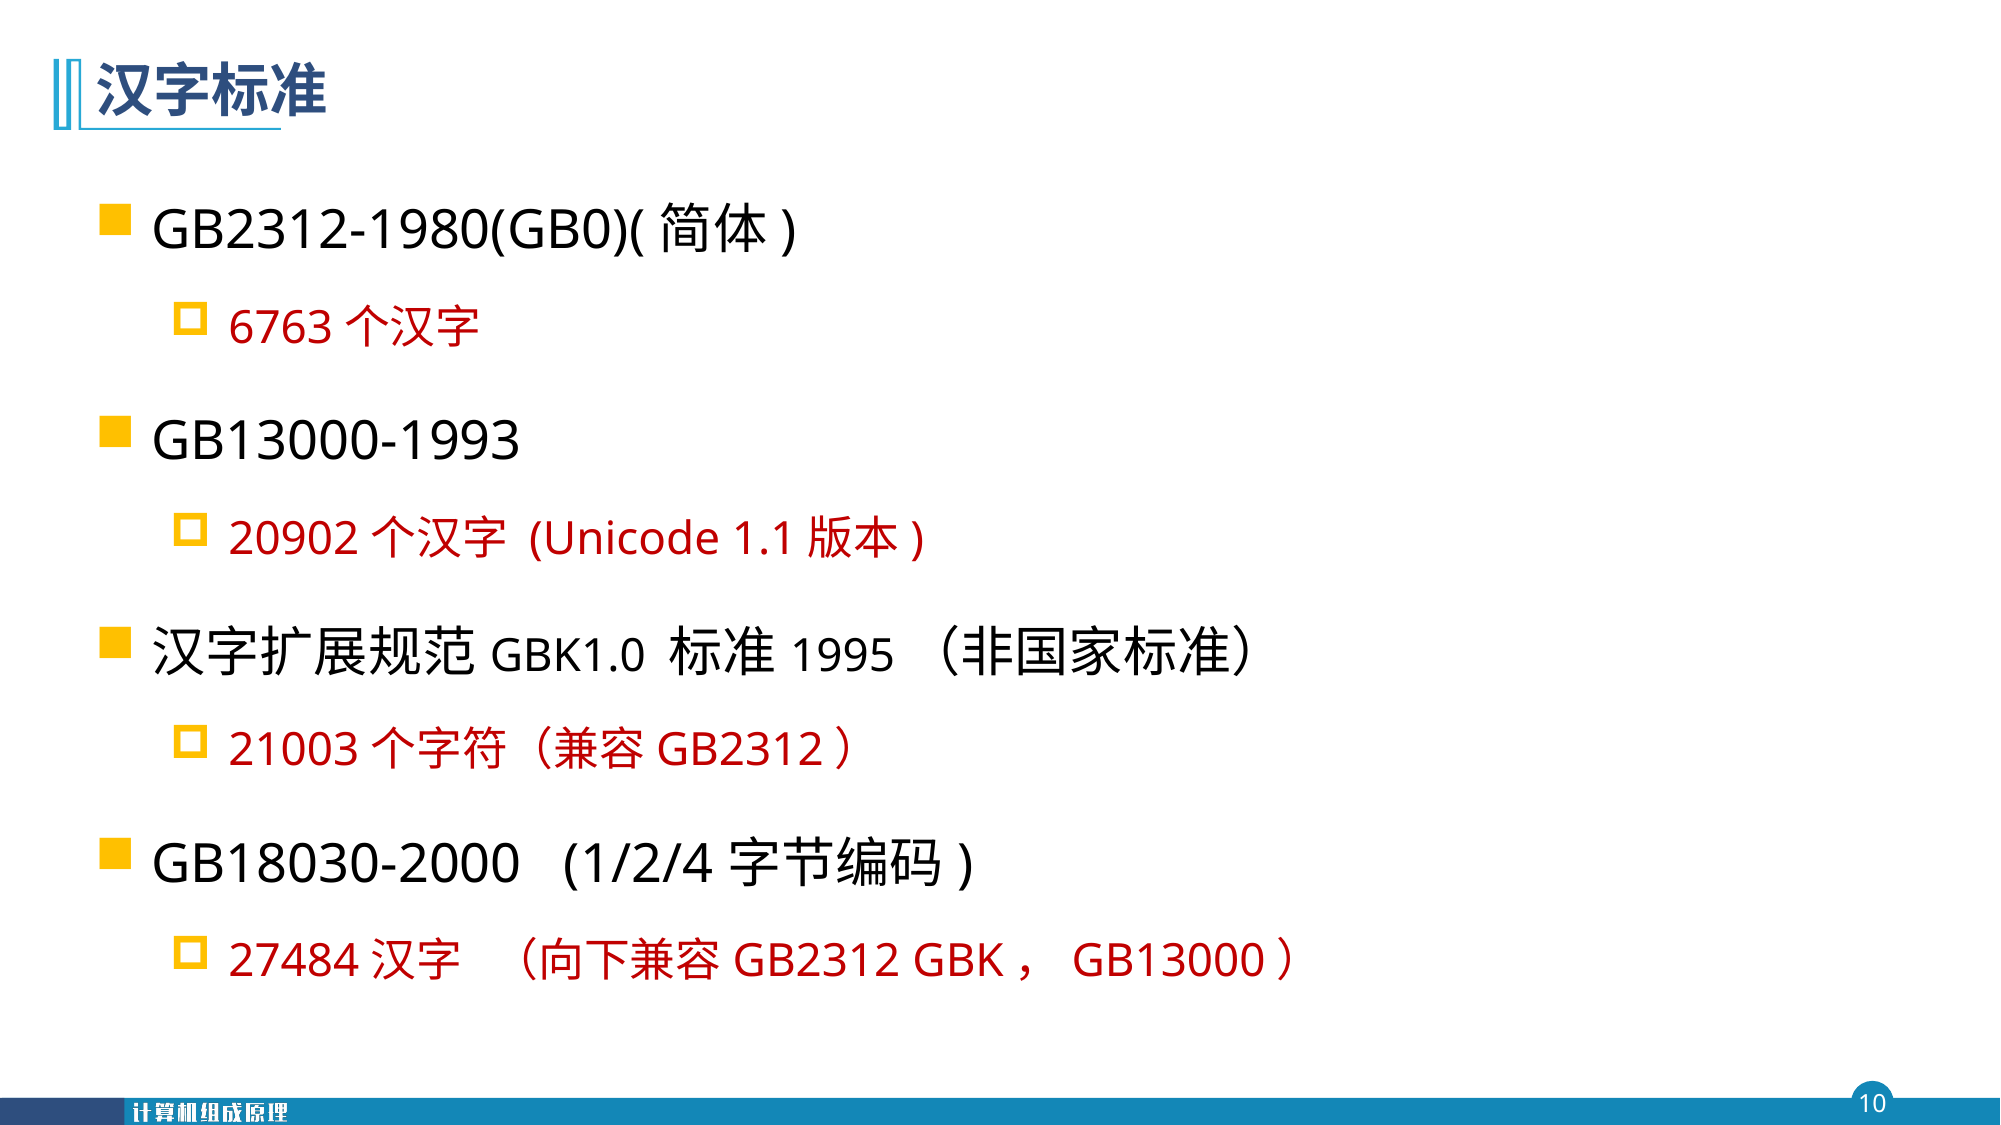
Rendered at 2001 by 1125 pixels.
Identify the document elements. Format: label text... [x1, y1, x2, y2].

title 汉字标准 [80, 42, 1805, 144]
list GB2312-1980(GB0)(简体) 6763个汉字 GB13000-1993 20902个汉字 (Unicode 1.1版本) 汉字扩展规范GBK1.0 标准1995（非国家标准） 21003个字符（兼容GB2312） GB18030-2000 (1/2/4字节编码) 27484汉字 （向下兼容GB2312 GBK，GB13000） [80, 154, 1805, 1080]
